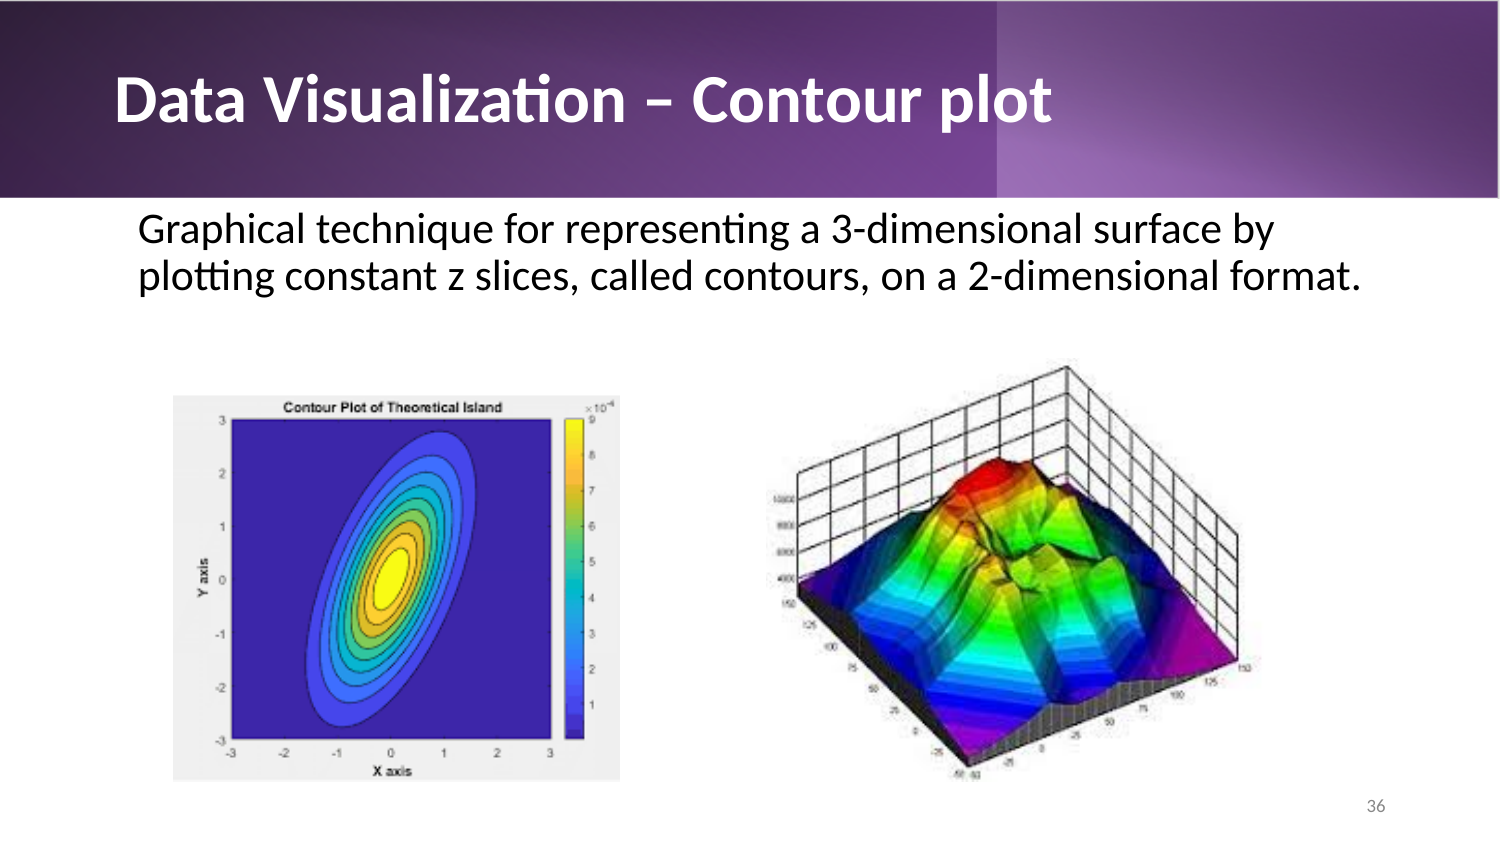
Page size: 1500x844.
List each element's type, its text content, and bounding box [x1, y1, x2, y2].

list Graphical technique for representing a 3-dimensional surface by plotting constant z slices, called contours, on a 2-dimensional format. [103, 207, 1429, 766]
picture [172, 394, 620, 783]
picture [765, 358, 1273, 783]
slide_number ‹#› [1059, 782, 1397, 827]
picture [0, 0, 1500, 199]
